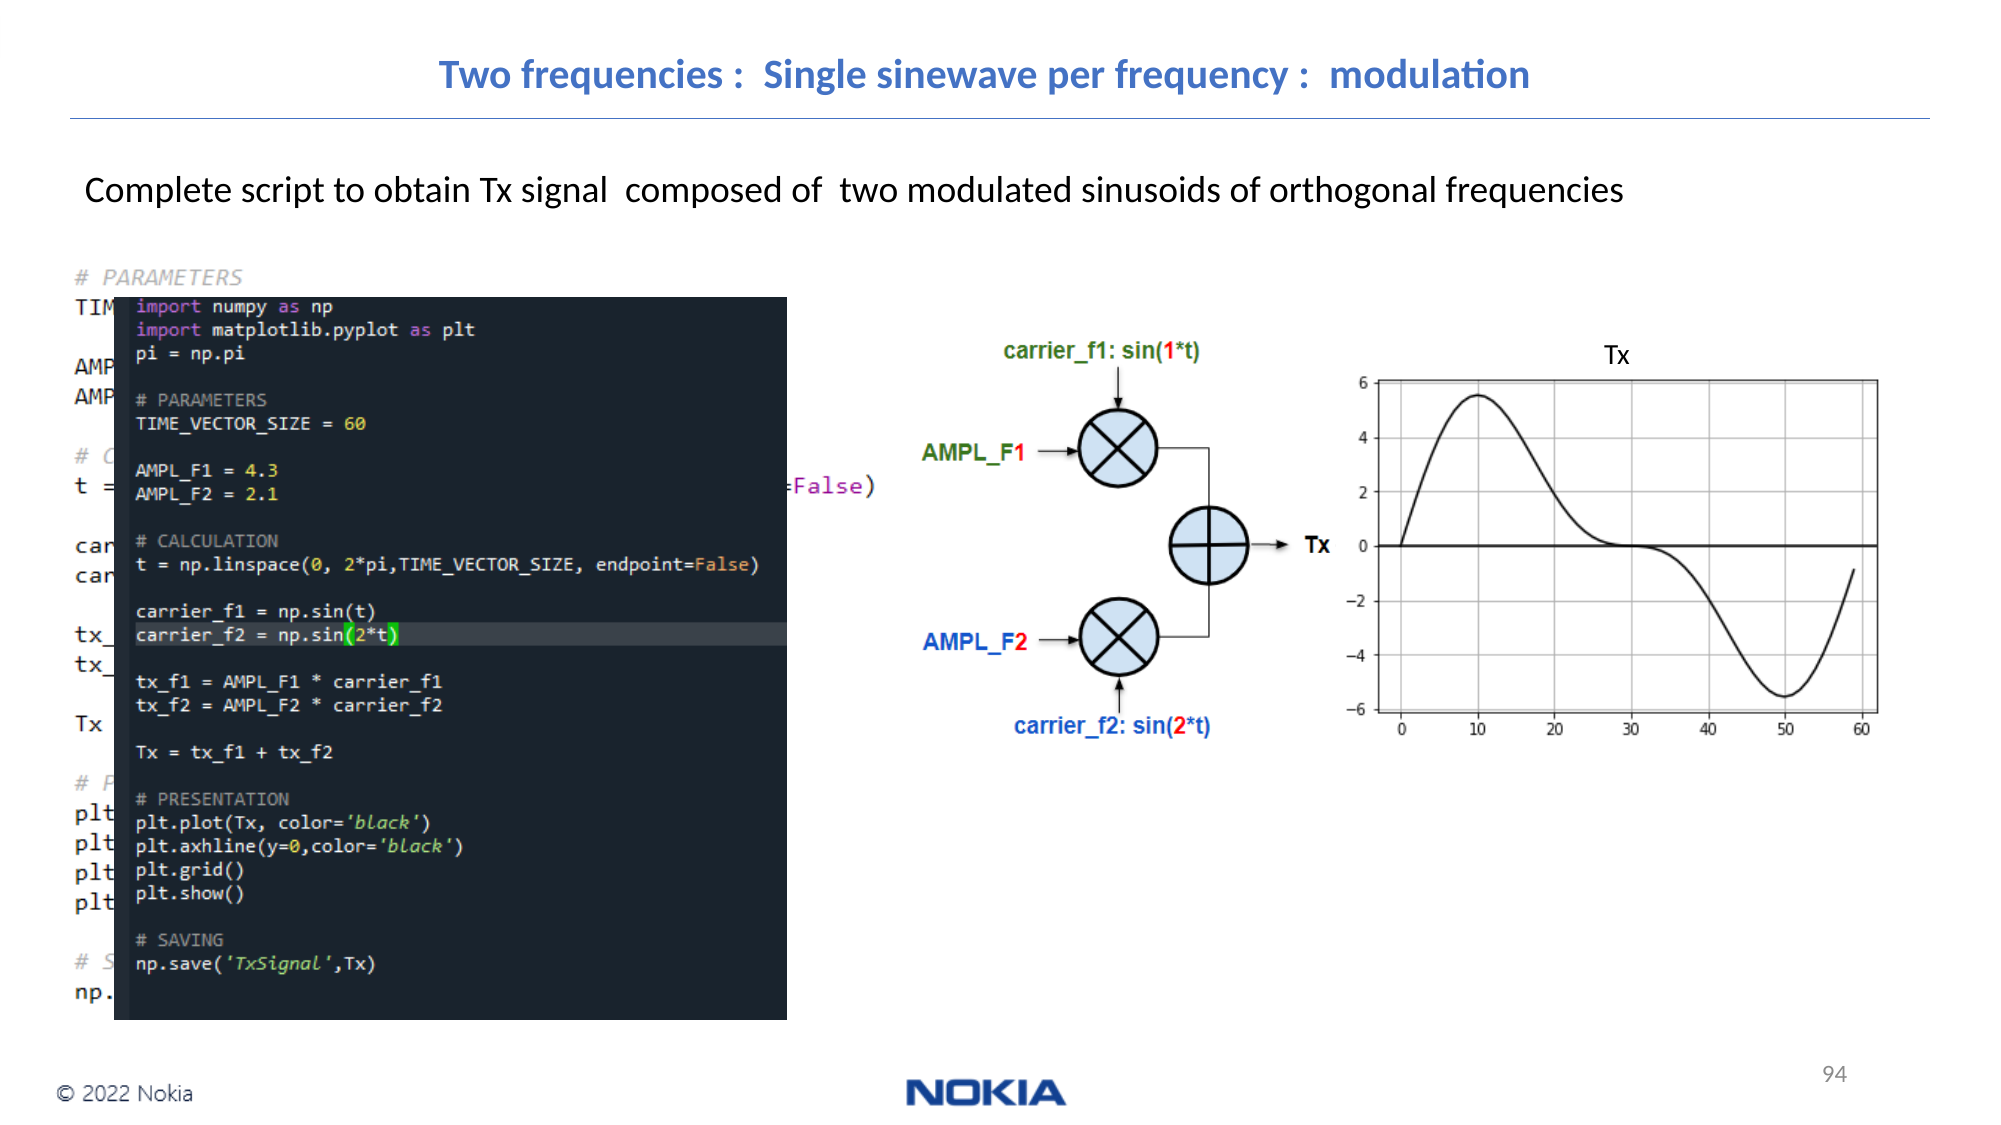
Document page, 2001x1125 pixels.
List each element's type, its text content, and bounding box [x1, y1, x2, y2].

text_box Complete script to obtain Tx signal composed of two modulated sinusoids of orthogonal frequencies [70, 157, 1915, 218]
picture [36, 1066, 1167, 1111]
slide_number 94 [1412, 1042, 1863, 1103]
picture [70, 262, 879, 1020]
picture [915, 323, 1336, 767]
text_box Two frequencies : Single sinewave per frequency : modulation [55, 35, 1915, 104]
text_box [1336, 327, 1886, 749]
